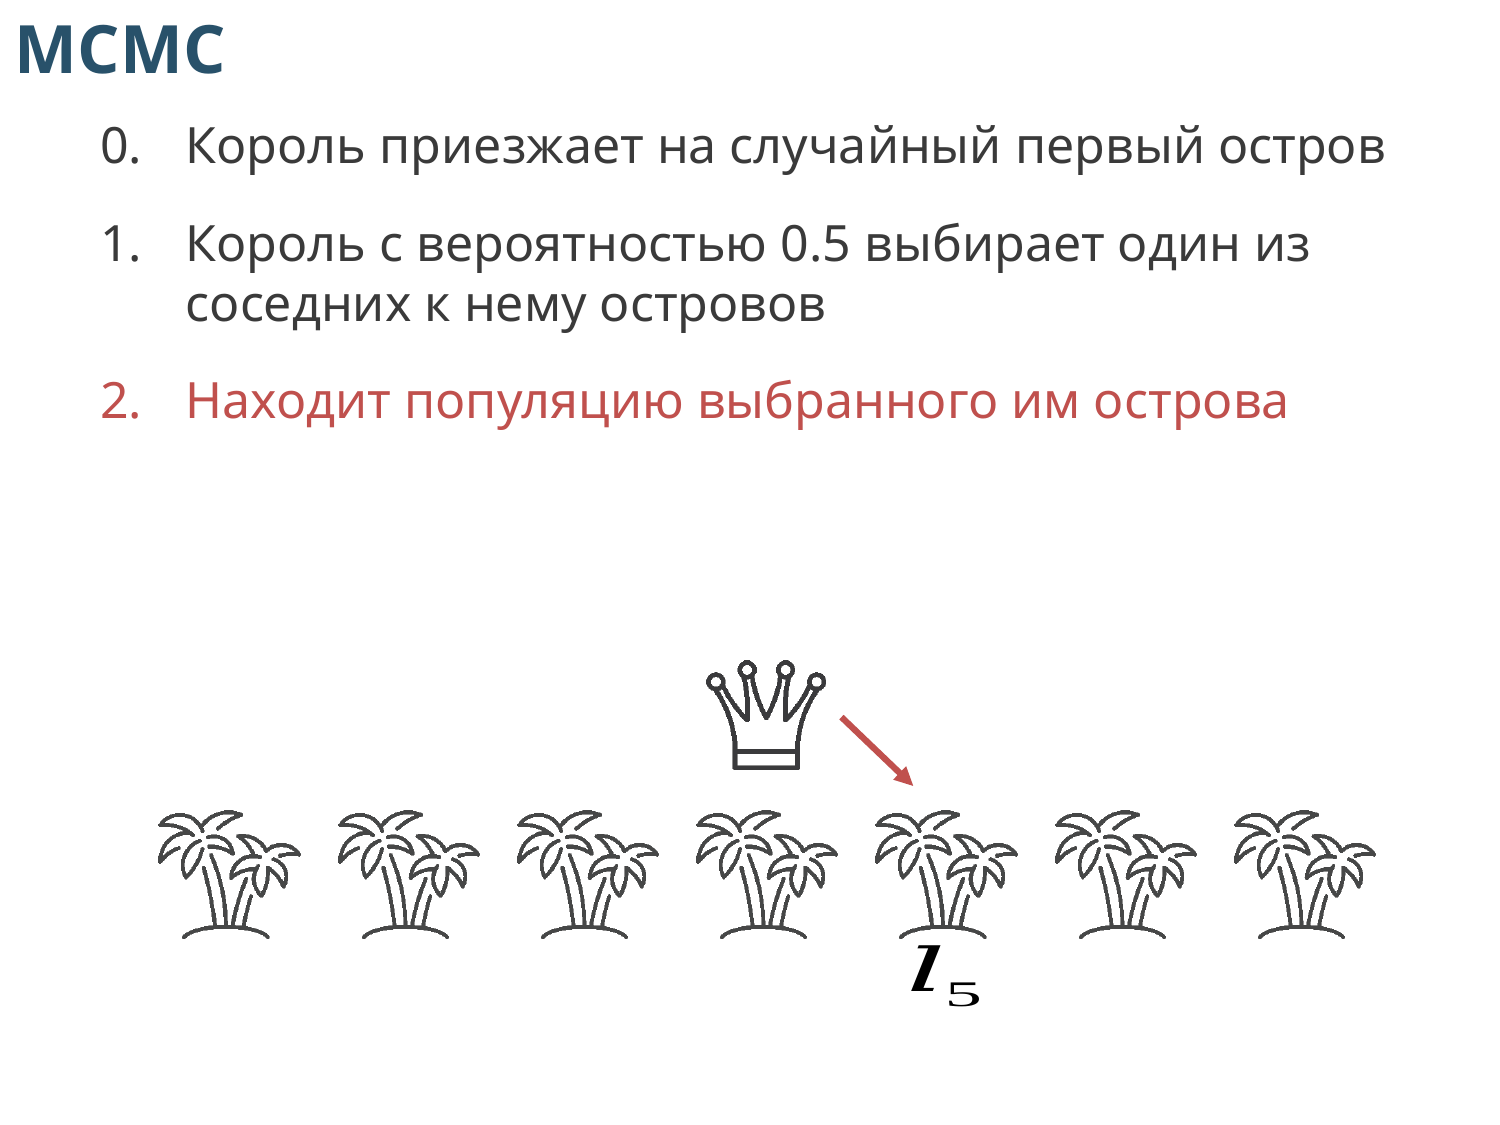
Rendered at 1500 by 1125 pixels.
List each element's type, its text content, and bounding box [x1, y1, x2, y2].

picture [1234, 810, 1376, 940]
picture [706, 660, 826, 770]
text_box [374, 619, 1125, 724]
picture [696, 810, 839, 940]
text_box Король приезжает на случайный первый остров Король с вероятностью 0.5 выбирает один из соседних к нему островов Находит популяцию выбранного им острова [185, 113, 1400, 429]
picture [337, 810, 480, 940]
text_box 0. 1. 2. [100, 113, 183, 429]
text_box MCMC [0, 0, 1500, 96]
picture [517, 810, 659, 940]
picture [1054, 810, 1197, 940]
picture [158, 810, 301, 940]
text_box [841, 716, 914, 787]
picture [875, 810, 1018, 940]
